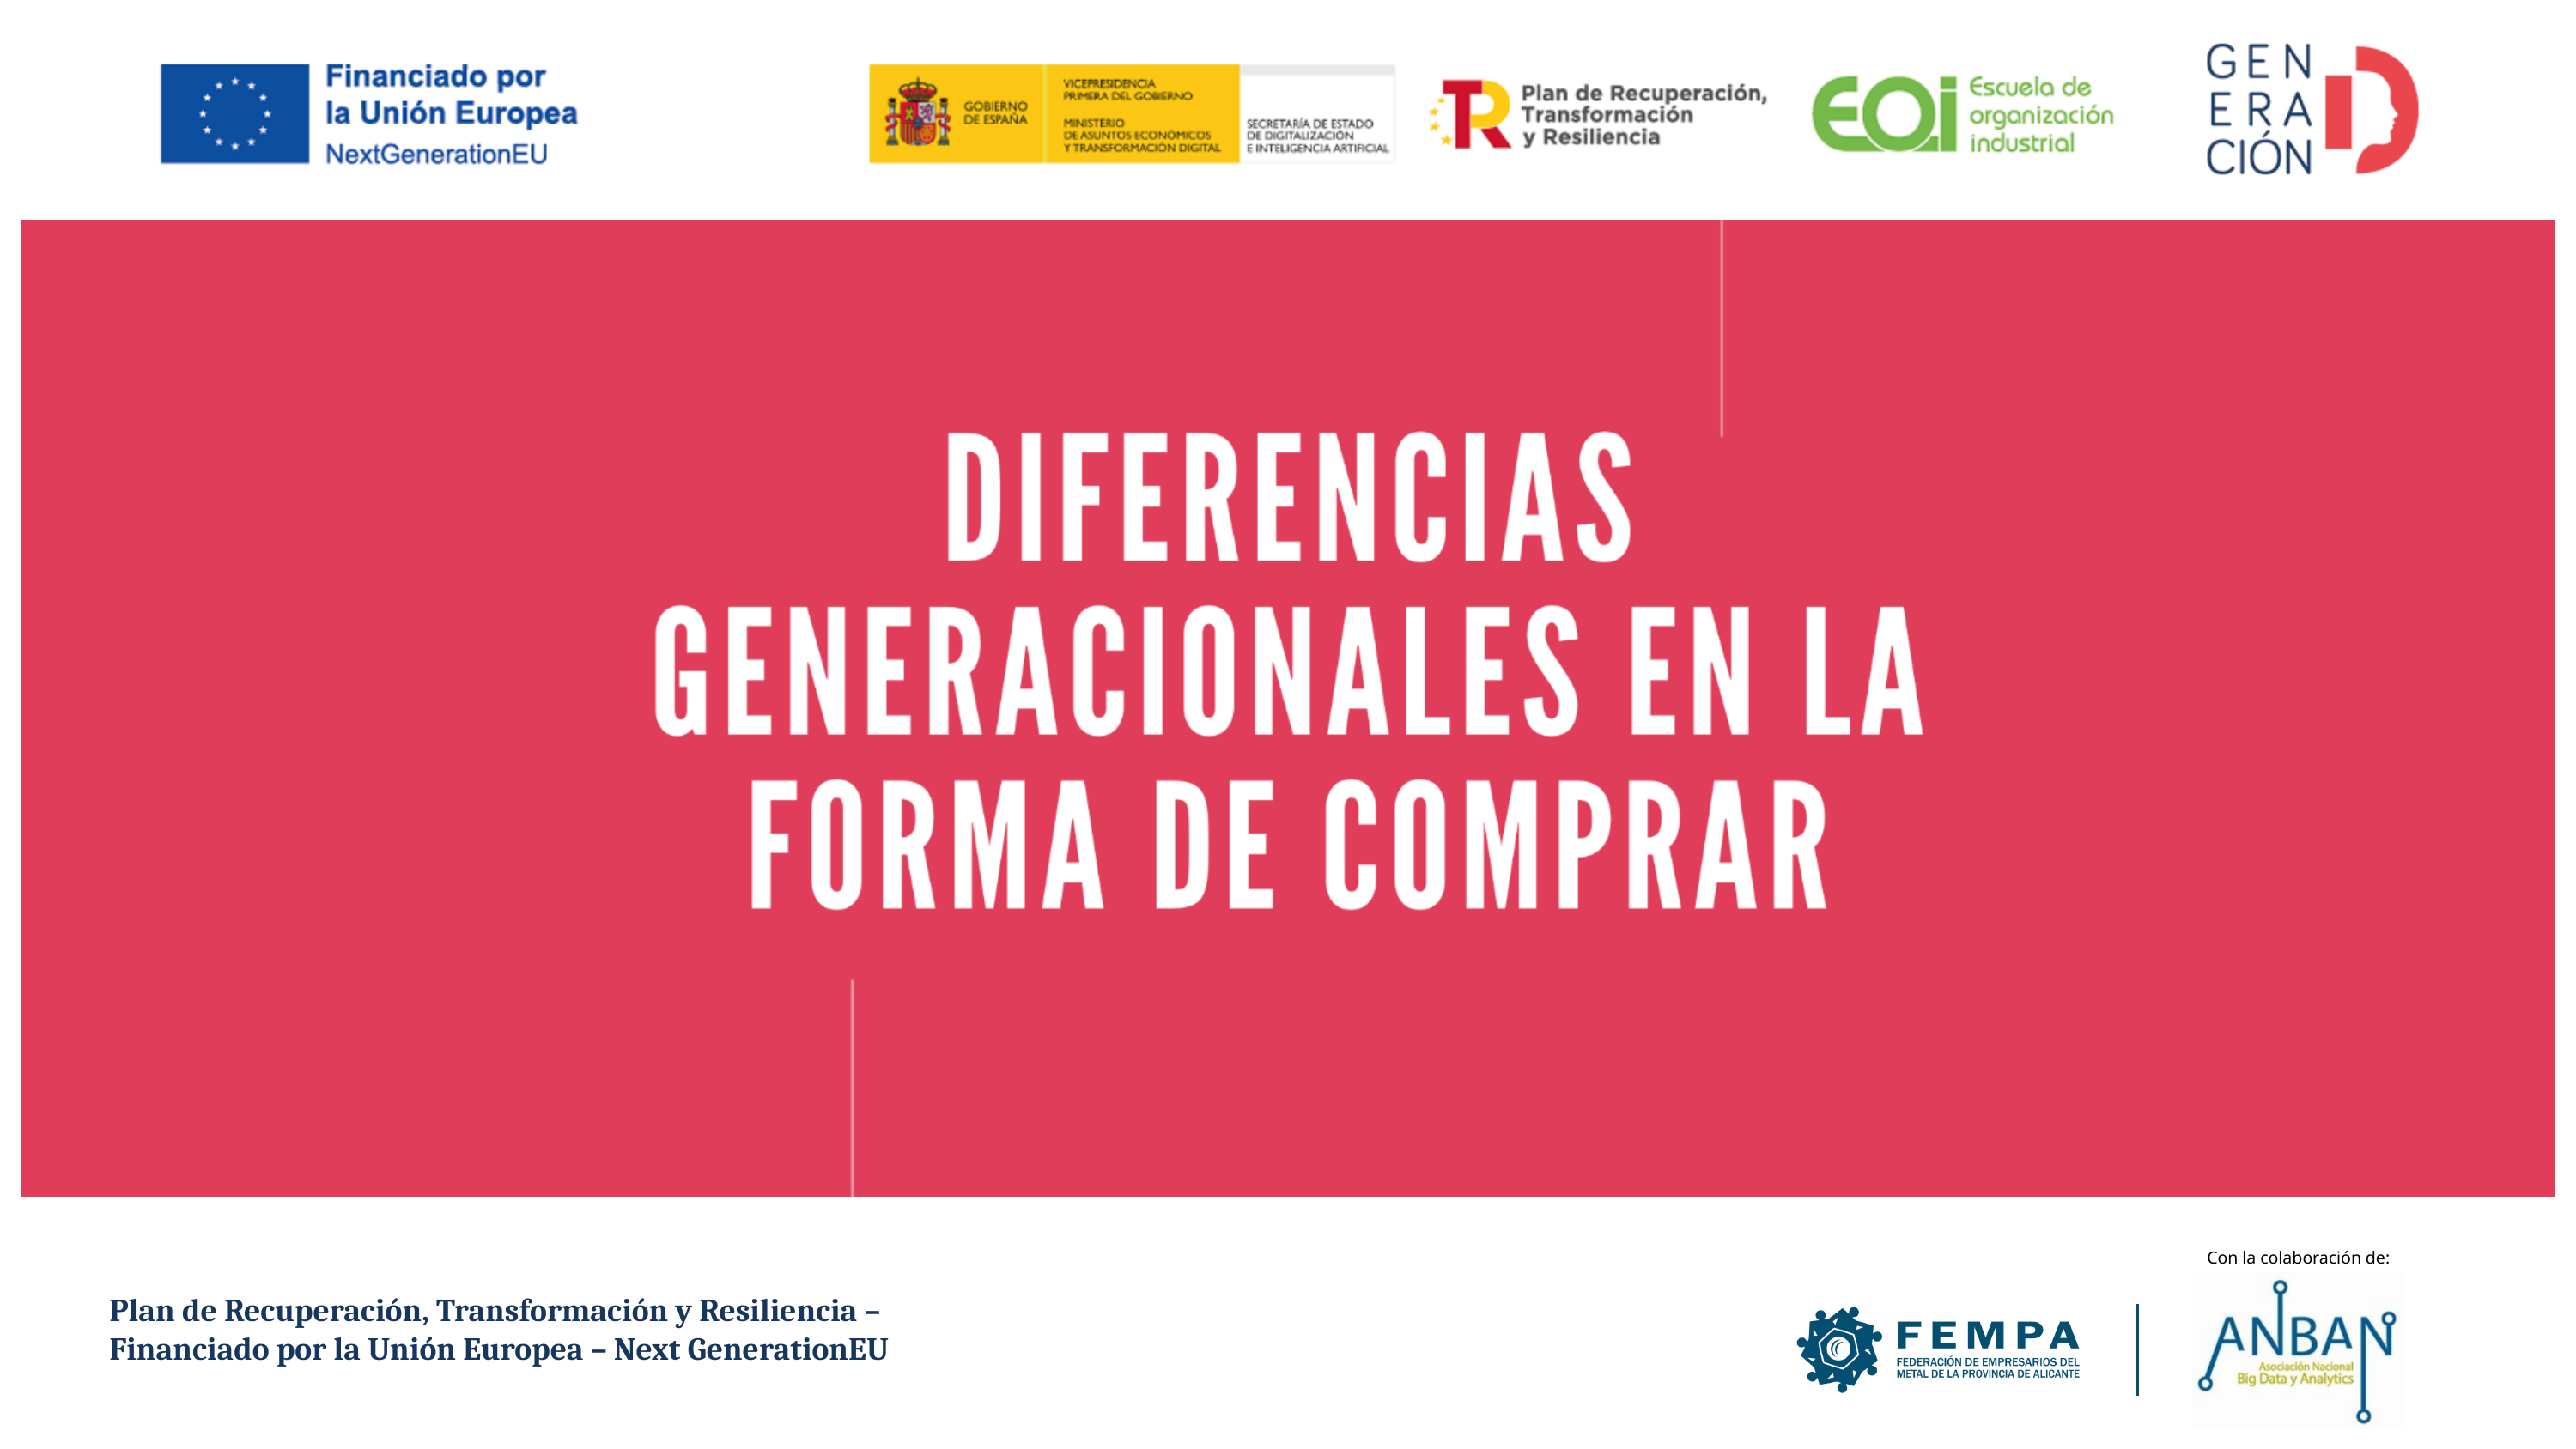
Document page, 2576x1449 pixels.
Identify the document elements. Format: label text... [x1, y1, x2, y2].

picture [2191, 1270, 2405, 1429]
picture [1791, 1303, 2084, 1396]
text_box Con la colaboración de: [2160, 1239, 2437, 1268]
picture [144, 15, 2432, 199]
picture [21, 219, 2555, 1197]
text_box Plan de Recuperación, Transformación y Resiliencia – Financiado por la Unión Europea – Next GenerationEU [96, 1282, 1028, 1374]
